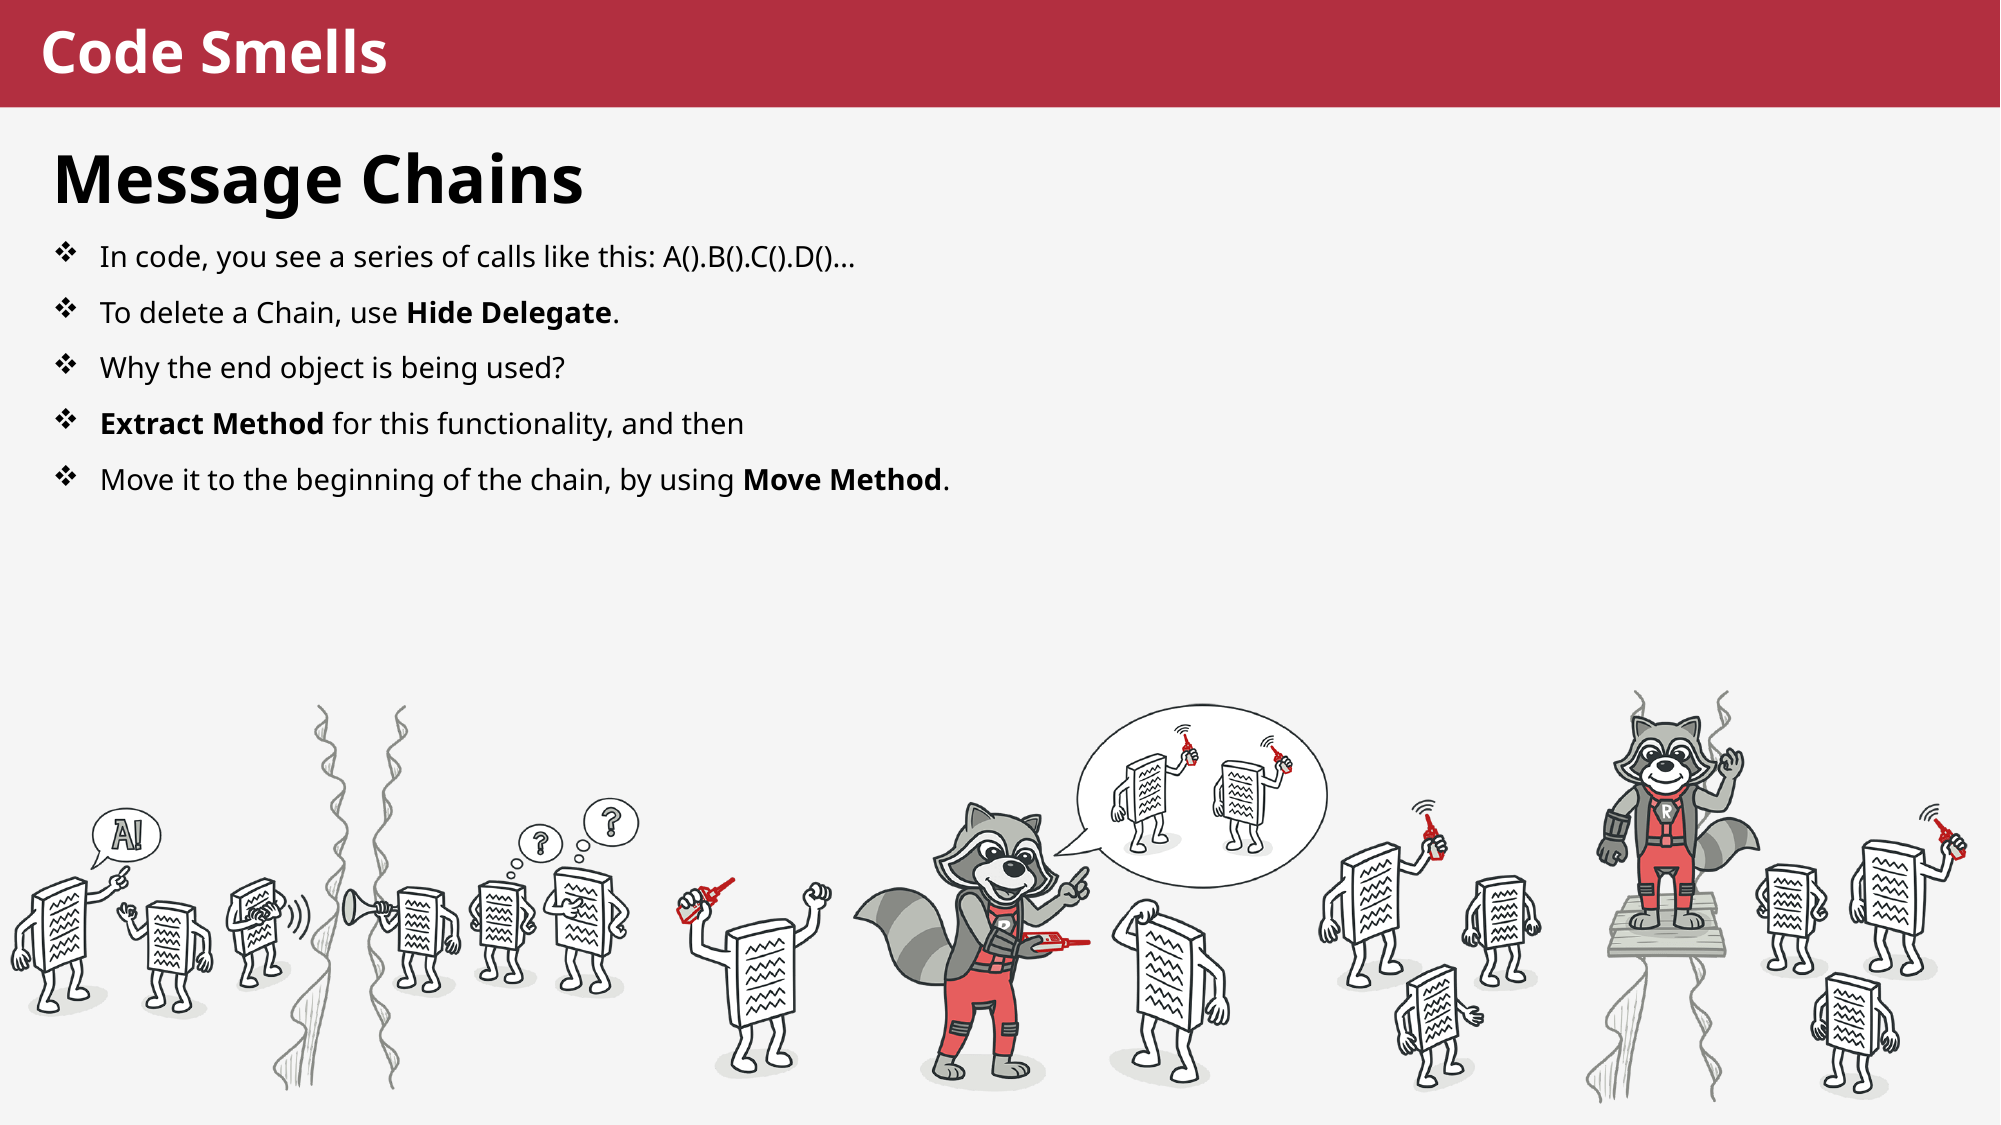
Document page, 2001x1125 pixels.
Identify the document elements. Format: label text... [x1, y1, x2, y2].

picture [0, 703, 645, 1091]
list Message Chains In code, you see a series of calls like this: A().B().C().D()… To delete a Chain, use Hide Delegate. Why the end object is being used? Extract Method for this functionality, and then Move it to the beginning of the chain, by using Move Method. [40, 129, 1931, 536]
title Code Smells [40, 0, 1350, 95]
picture [659, 688, 1985, 1104]
